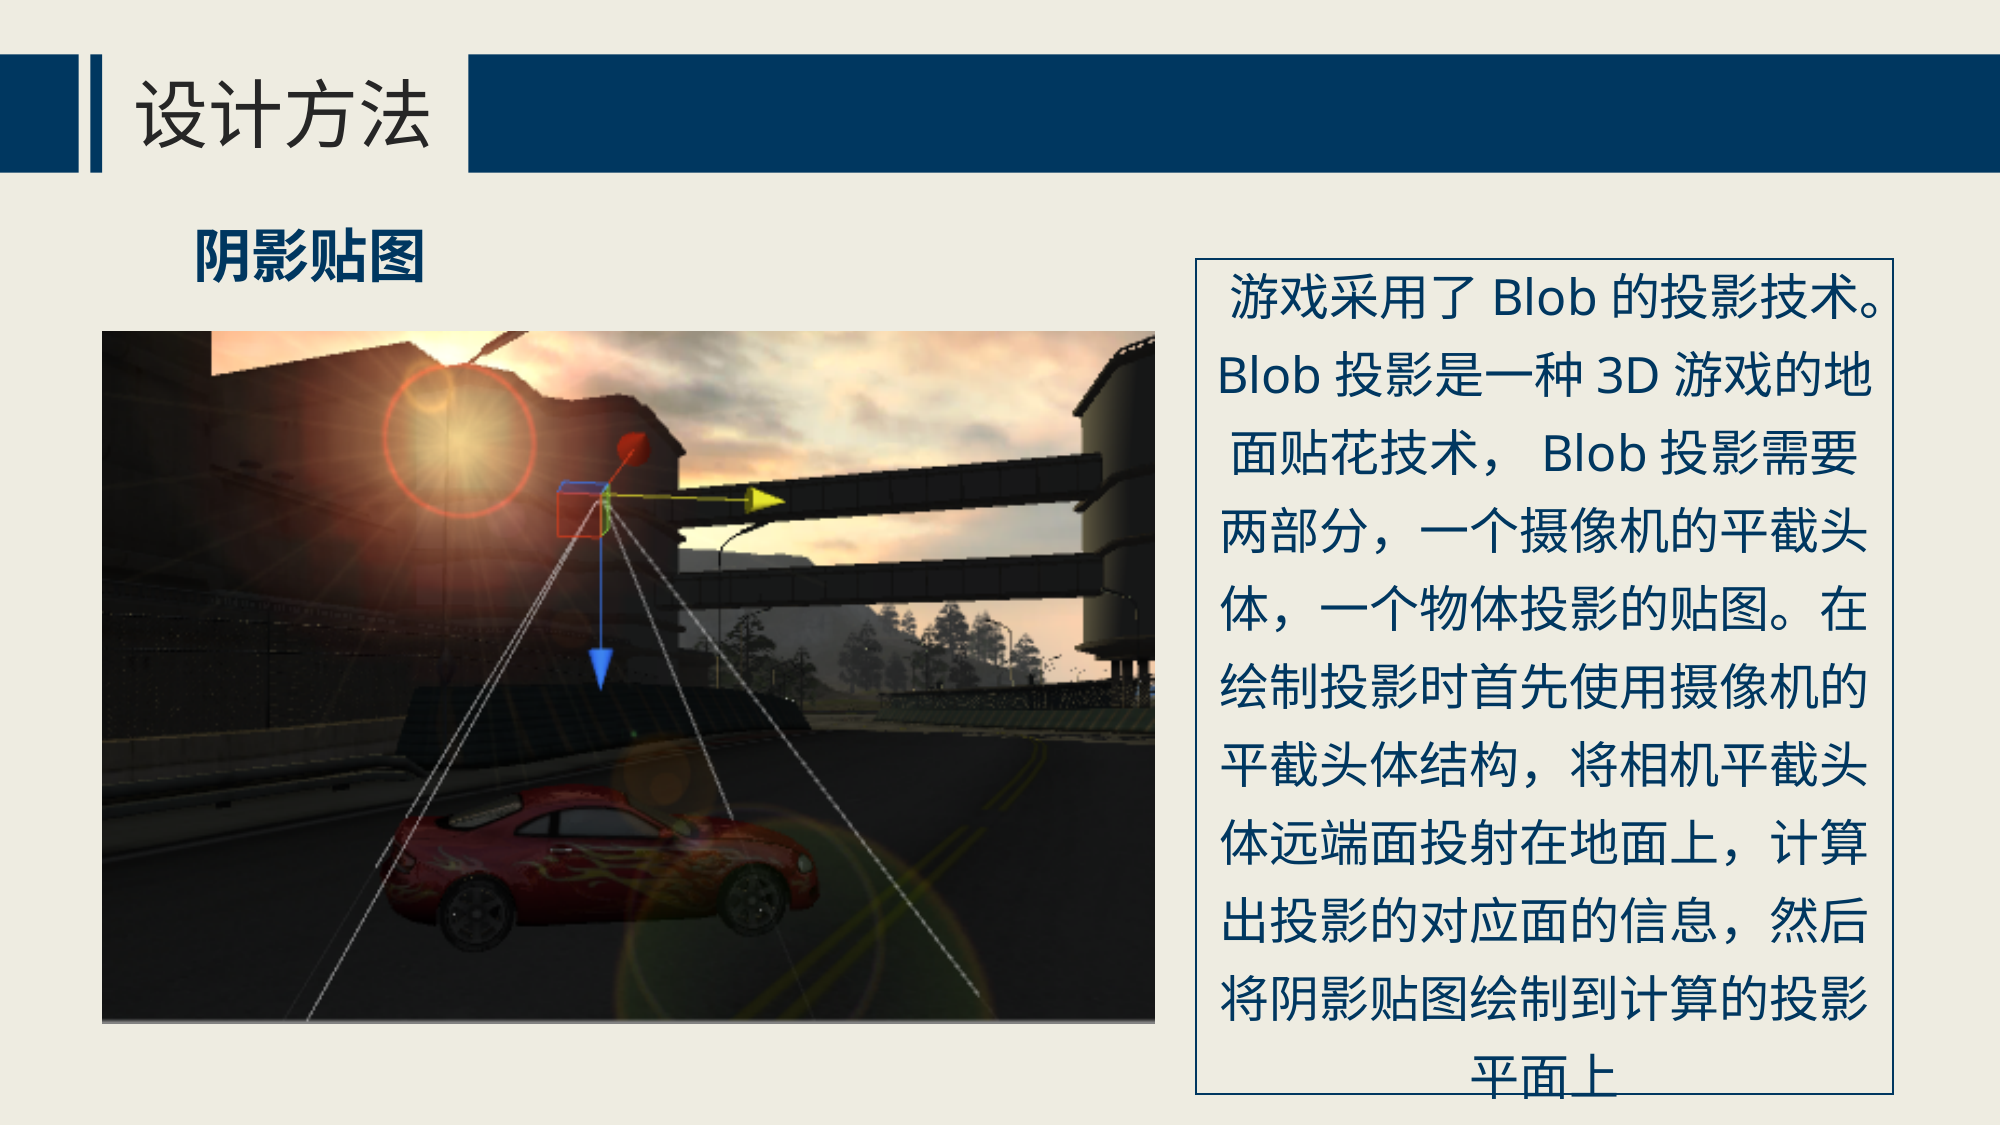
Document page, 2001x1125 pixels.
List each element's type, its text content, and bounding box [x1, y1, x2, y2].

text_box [0, 54, 2000, 173]
picture [101, 331, 1155, 1025]
text_box 游戏采用了Blob的投影技术。Blob投影是一种3D游戏的地面贴花技术，Blob投影需要两部分，一个摄像机的平截头体，一个物体投影的贴图。在绘制投影时首先使用摄像机的平截头体结构，将相机平截头体远端面投射在地面上，计算出投影的对应面的信息，然后将阴影贴图绘制到计算的投影平面上 [1196, 259, 1894, 1094]
text_box 阴影贴图 [0, 211, 728, 297]
